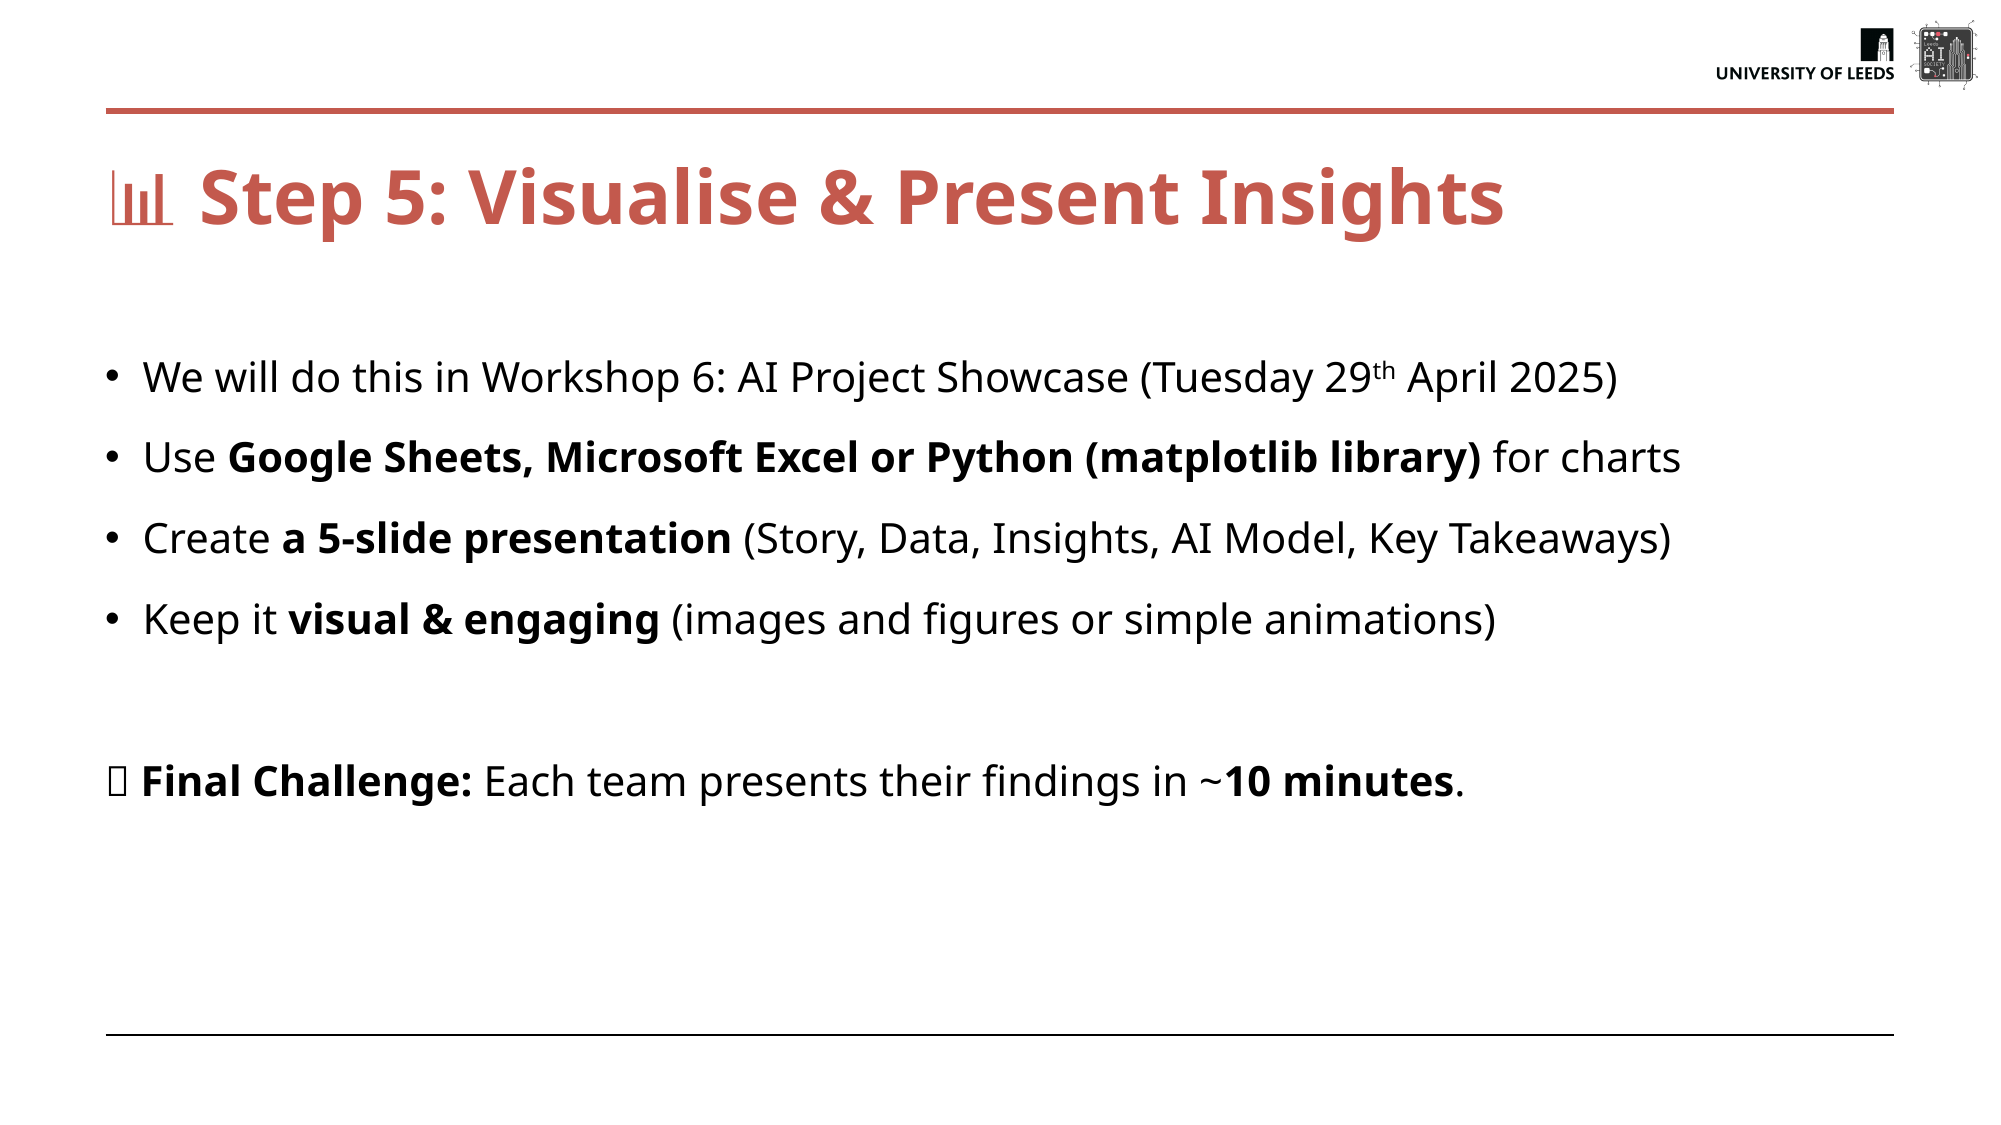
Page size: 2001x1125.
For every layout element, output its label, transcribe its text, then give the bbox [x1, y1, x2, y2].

title 📊 Step 5: Visualise & Present Insights [90, 156, 1894, 332]
picture [1910, 20, 1978, 90]
list We will do this in Workshop 6: AI Project Showcase (Tuesday 29th April 2025) Use Google Sheets, Microsoft Excel or Python (matplotlib library) for charts Create a 5-slide presentation (Story, Data, Insights, AI Model, Key Takeaways) Keep it visual & engaging (images and figures or simple animations) 💡 Final Challenge: Each team presents their findings in ~10 minutes. [90, 332, 1894, 994]
picture [1711, 24, 1898, 85]
